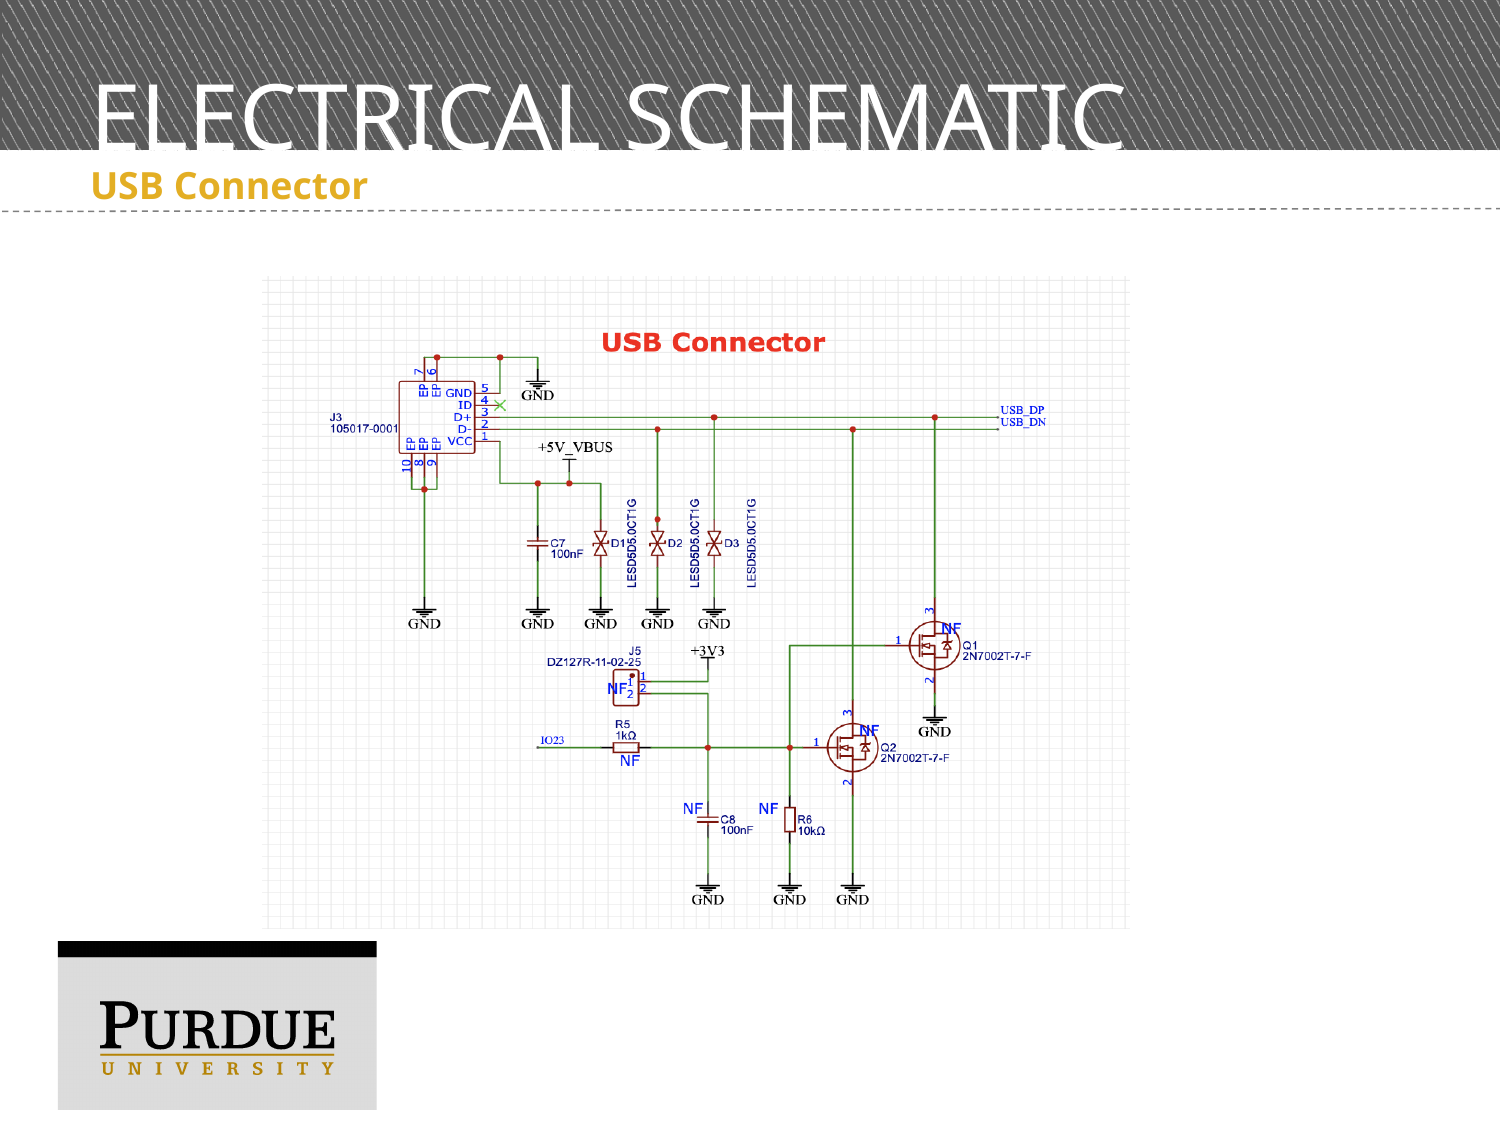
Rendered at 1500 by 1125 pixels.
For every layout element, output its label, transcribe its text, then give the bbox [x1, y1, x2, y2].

list USB Connector [75, 154, 1425, 228]
title ELECTRICAL SCHEMATIC [75, 51, 1427, 175]
picture [2, 0, 1500, 151]
picture [262, 276, 1130, 929]
picture [57, 941, 377, 1110]
